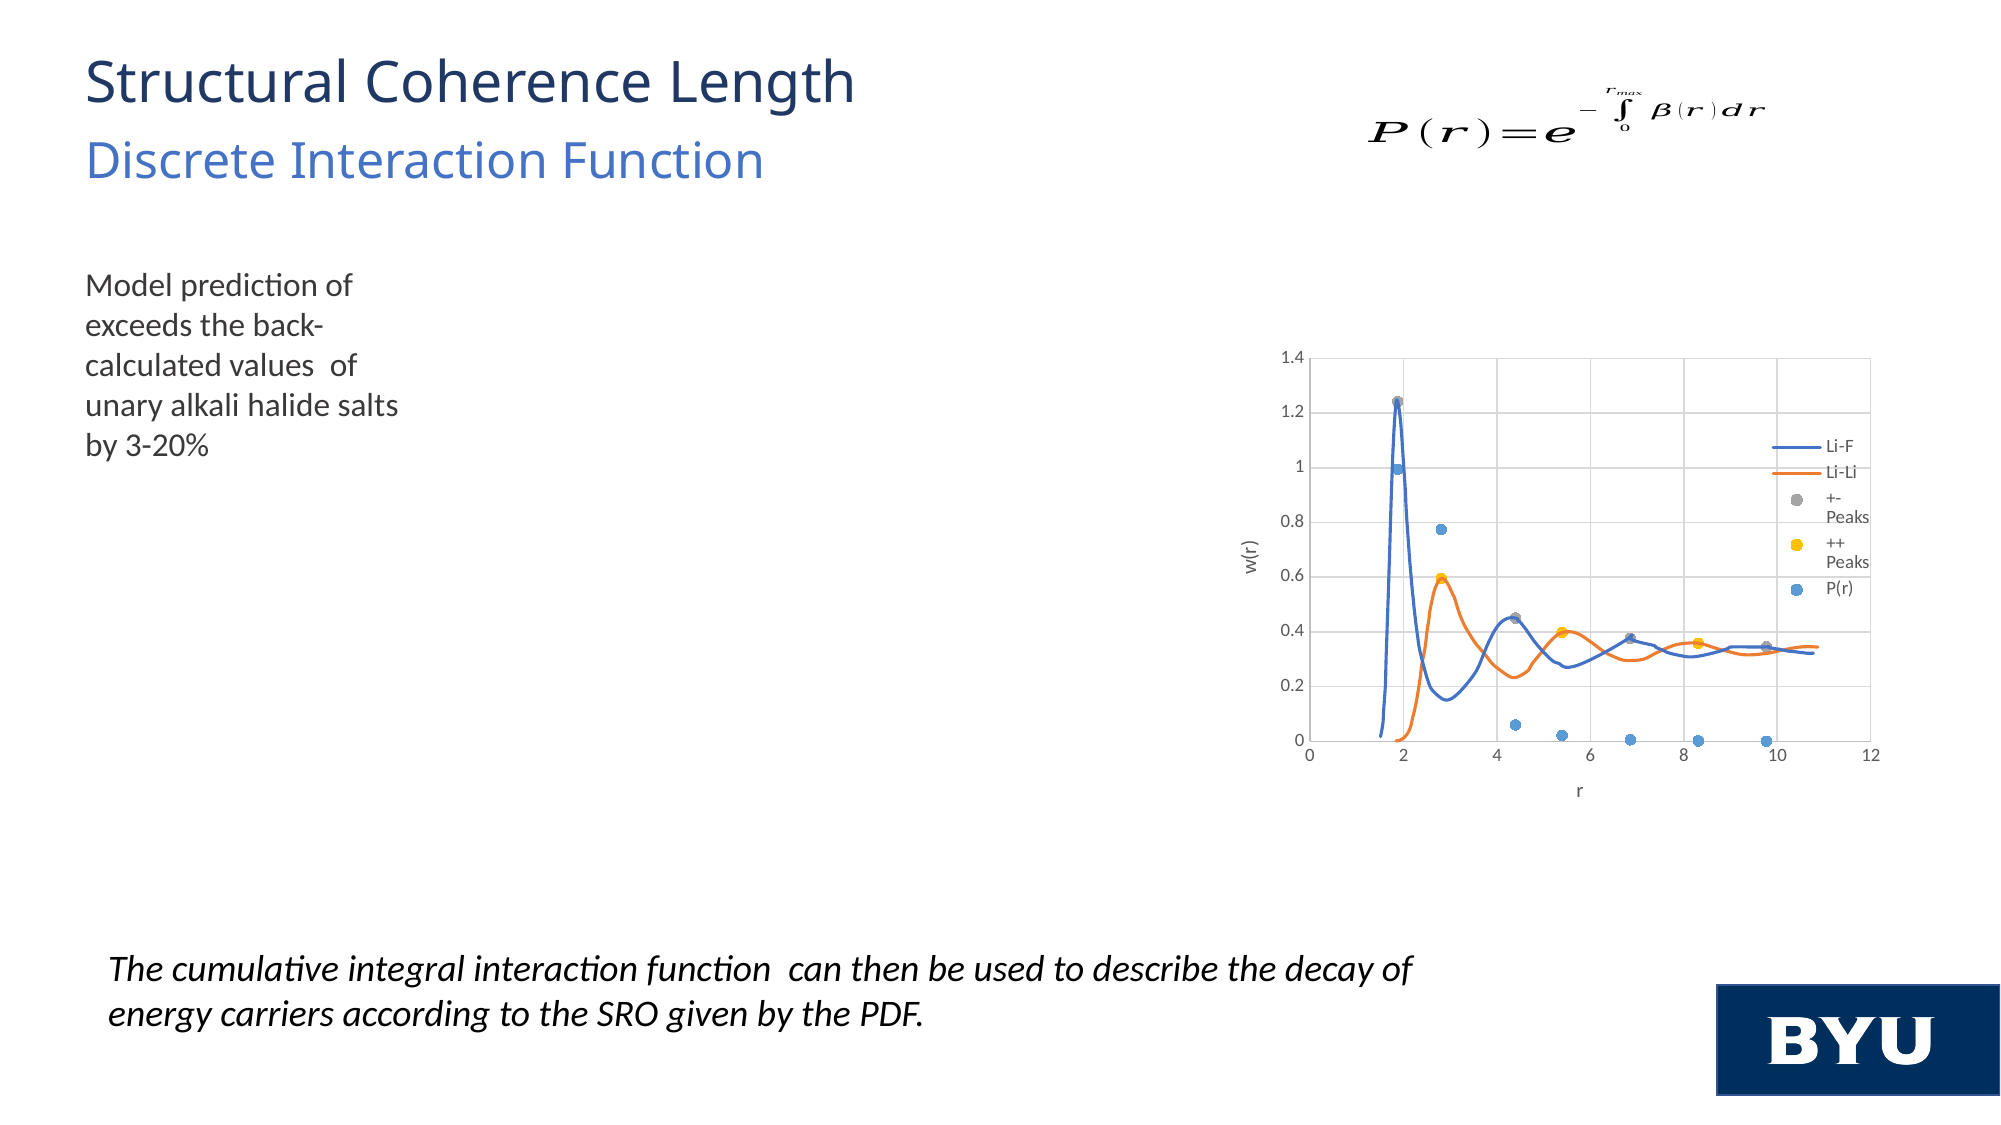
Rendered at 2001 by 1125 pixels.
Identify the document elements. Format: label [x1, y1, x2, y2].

picture [1767, 1017, 1935, 1065]
chart [1207, 339, 1894, 834]
